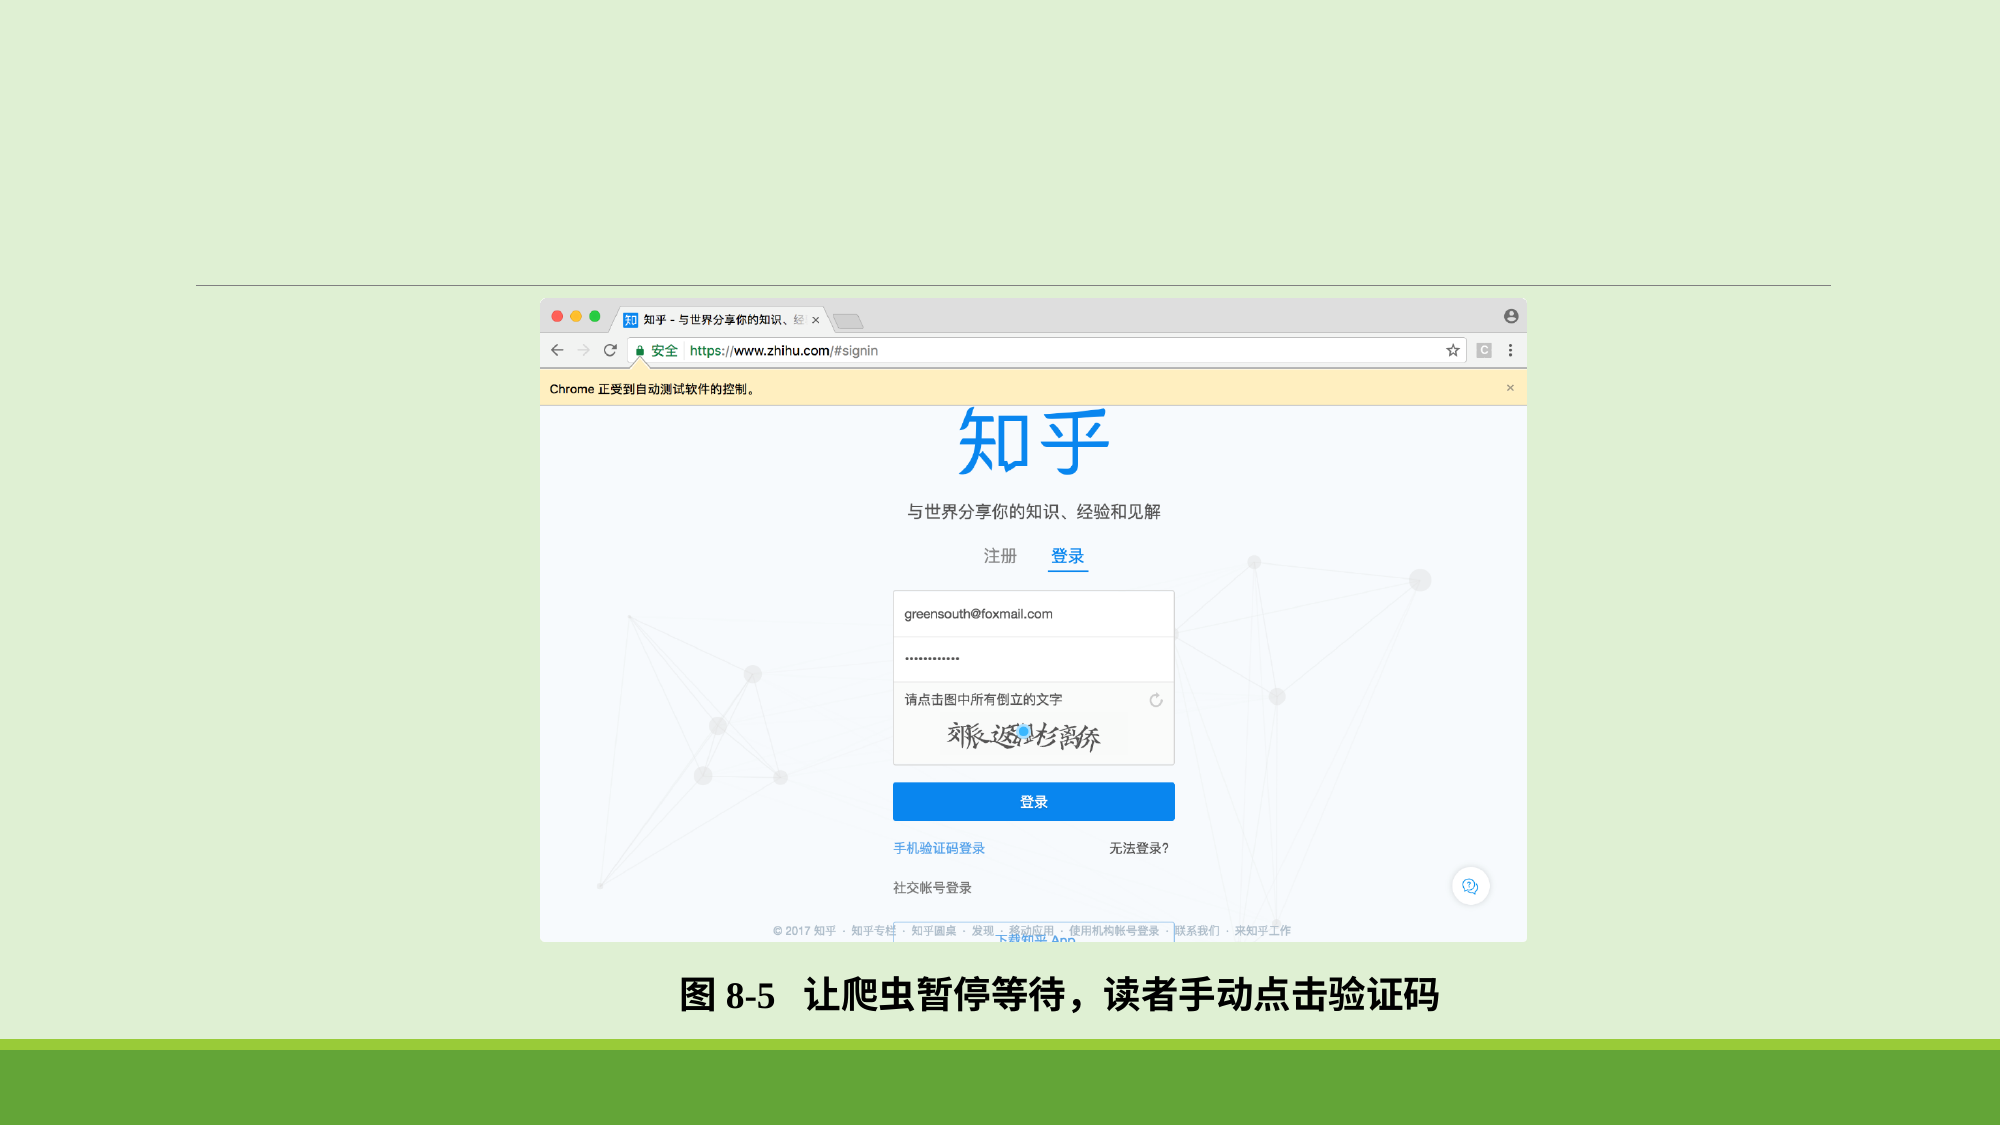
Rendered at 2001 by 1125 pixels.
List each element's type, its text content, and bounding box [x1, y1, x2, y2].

picture [539, 298, 1528, 943]
text_box 图8-5 让爬虫暂停等待，读者手动点击验证码 [664, 963, 1456, 1024]
